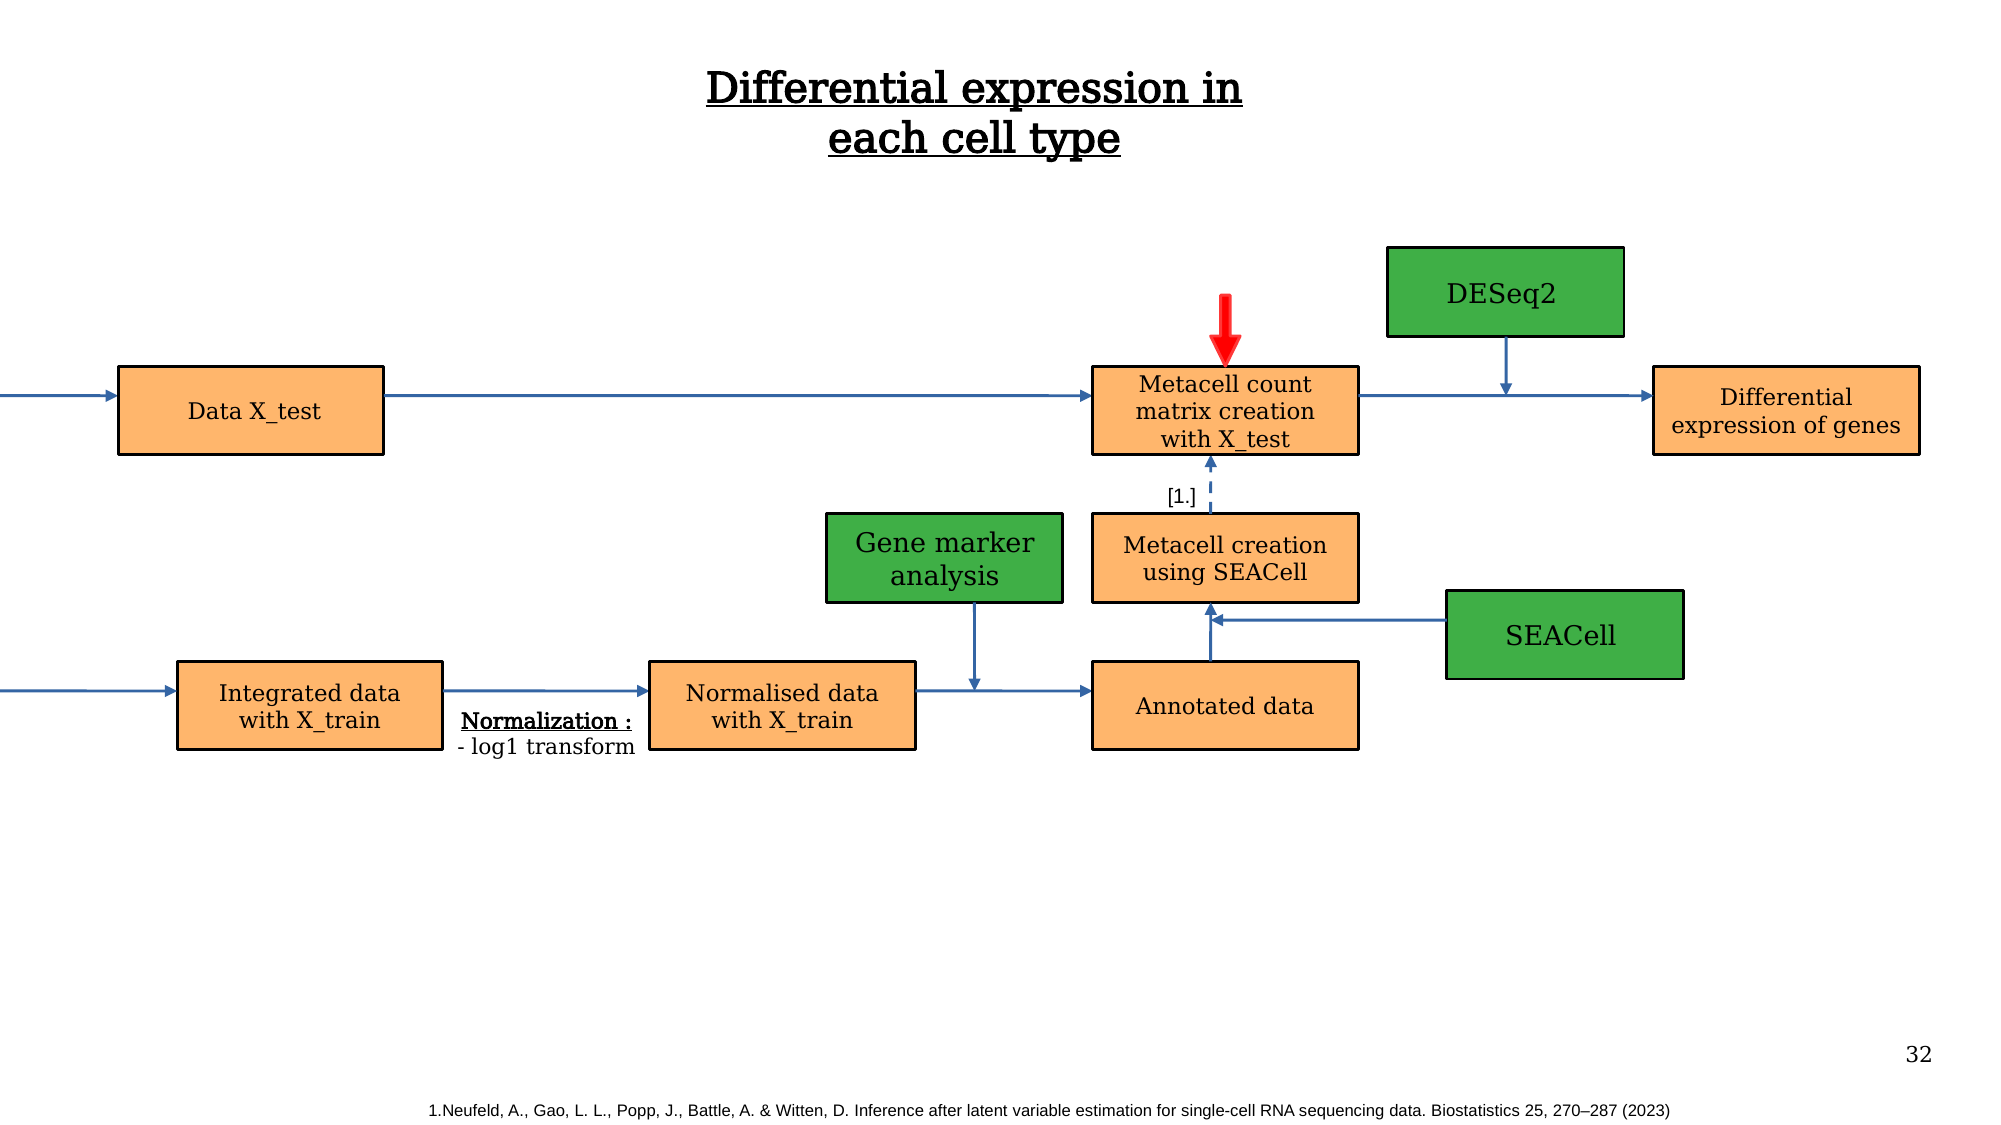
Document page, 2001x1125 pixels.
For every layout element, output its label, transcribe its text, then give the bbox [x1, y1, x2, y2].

text_box Metacell count matrix creation with X_test [1092, 366, 1359, 455]
text_box SEACell [1446, 590, 1684, 680]
text_box [442, 684, 649, 698]
text_box [968, 602, 981, 691]
text_box Integrated data with X_train [177, 661, 443, 750]
text_box [1.] [1141, 475, 1223, 516]
text_box Metacell creation using SEACell [1092, 513, 1359, 603]
text_box DESeq2 [1387, 247, 1625, 337]
text_box [1210, 613, 1447, 627]
text_box [1499, 336, 1513, 396]
text_box [0, 389, 118, 402]
text_box [915, 684, 1092, 698]
text_box Normalised data with X_train [649, 661, 916, 750]
text_box Data X_test [118, 366, 384, 455]
text_box Gene marker analysis [826, 513, 1063, 603]
text_box [0, 684, 178, 698]
text_box Differential expression of genes [1653, 366, 1920, 455]
text_box Annotated data [1092, 661, 1359, 750]
text_box Differential expression in each cell type [649, 53, 1300, 168]
text_box 32 [1844, 1033, 1995, 1075]
text_box 1.Neufeld, A., Gao, L. L., Popp, J., Battle, A. & Witten, D. Inference after latent variable estimation for single-cell RNA sequencing data. Biostatistics 25, 270–287 (2023) [383, 1092, 1722, 1125]
text_box [1204, 602, 1217, 619]
text_box [1210, 295, 1241, 367]
text_box [1204, 455, 1217, 470]
text_box Normalization : - log1 transform [413, 699, 680, 790]
text_box [383, 389, 1092, 402]
text_box [1507, 389, 1654, 402]
